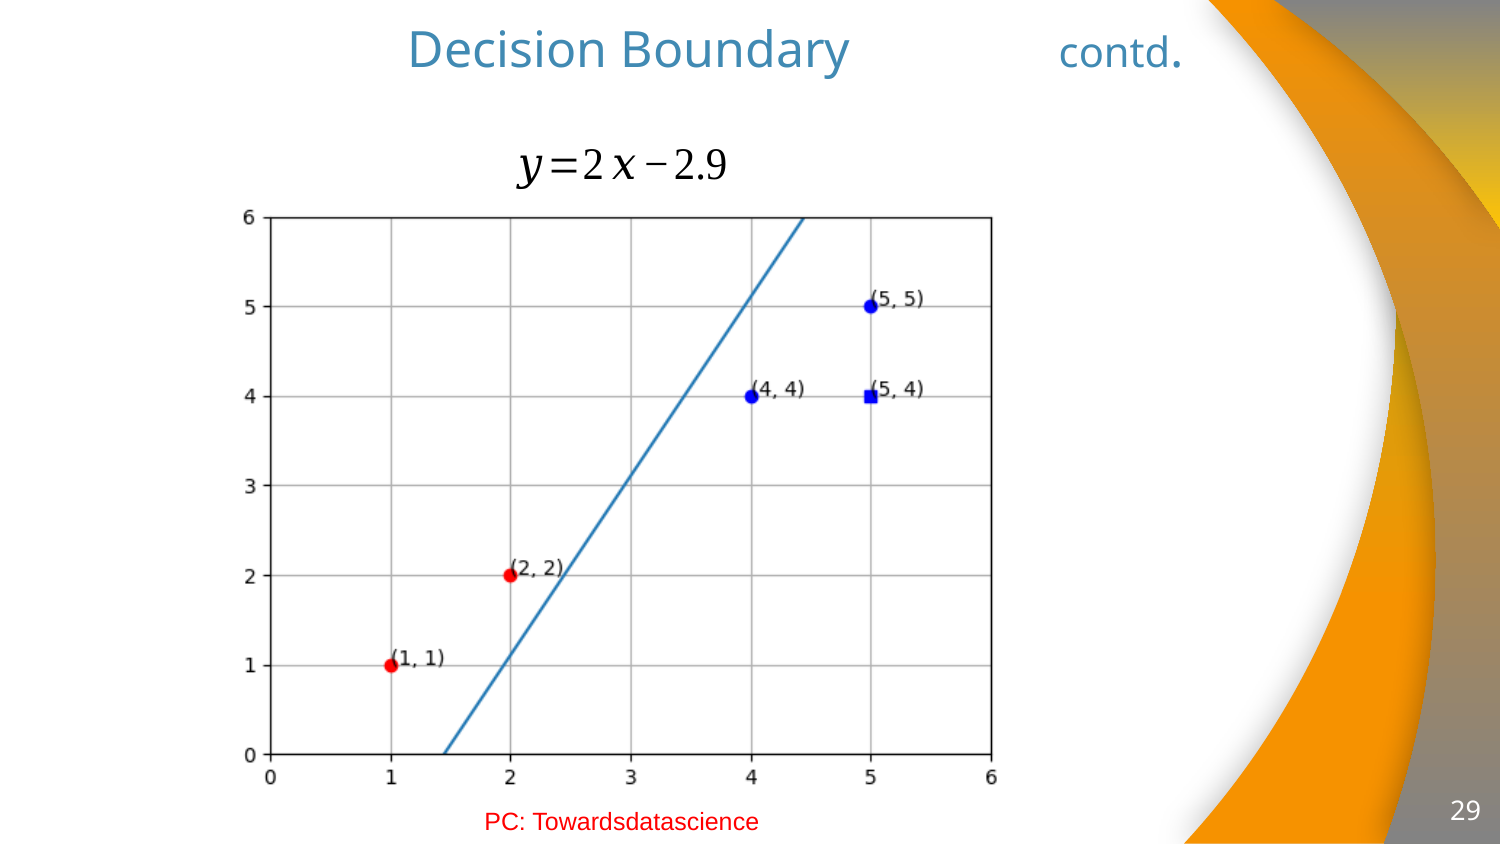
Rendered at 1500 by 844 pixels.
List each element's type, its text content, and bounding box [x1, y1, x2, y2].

text_box PC: Towardsdatascience [469, 801, 775, 843]
slide_number 29 [1391, 779, 1482, 844]
picture [221, 199, 1023, 793]
title Decision Boundary contd. [41, 13, 1184, 79]
